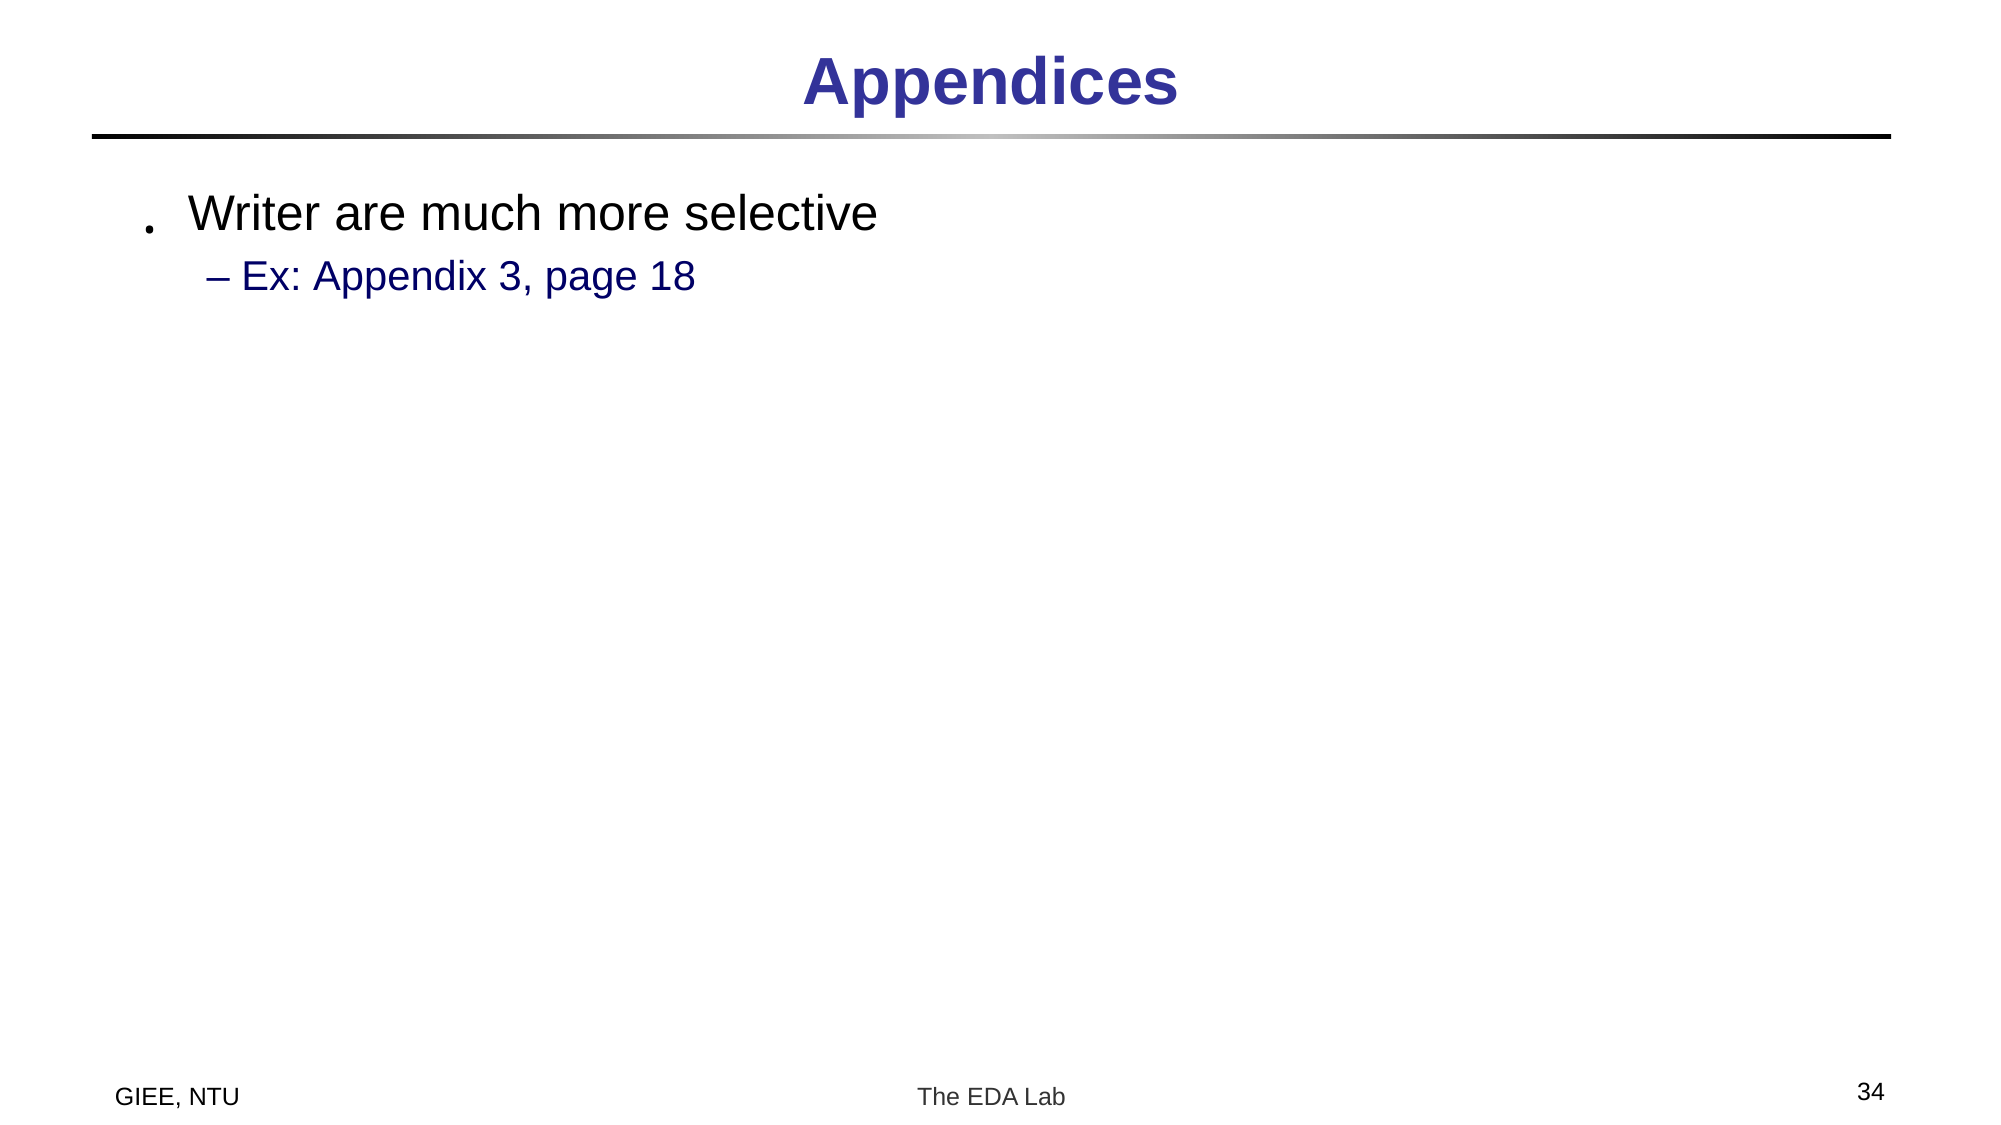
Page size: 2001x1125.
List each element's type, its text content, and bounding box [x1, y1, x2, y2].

slide_number GIEE, NTU [99, 1042, 517, 1118]
slide_number 34 [1483, 1037, 1901, 1113]
text_box Writer are much more selective – Ex: Appendix 3, page 18 [116, 172, 1969, 313]
title Appendices [116, 12, 1867, 125]
